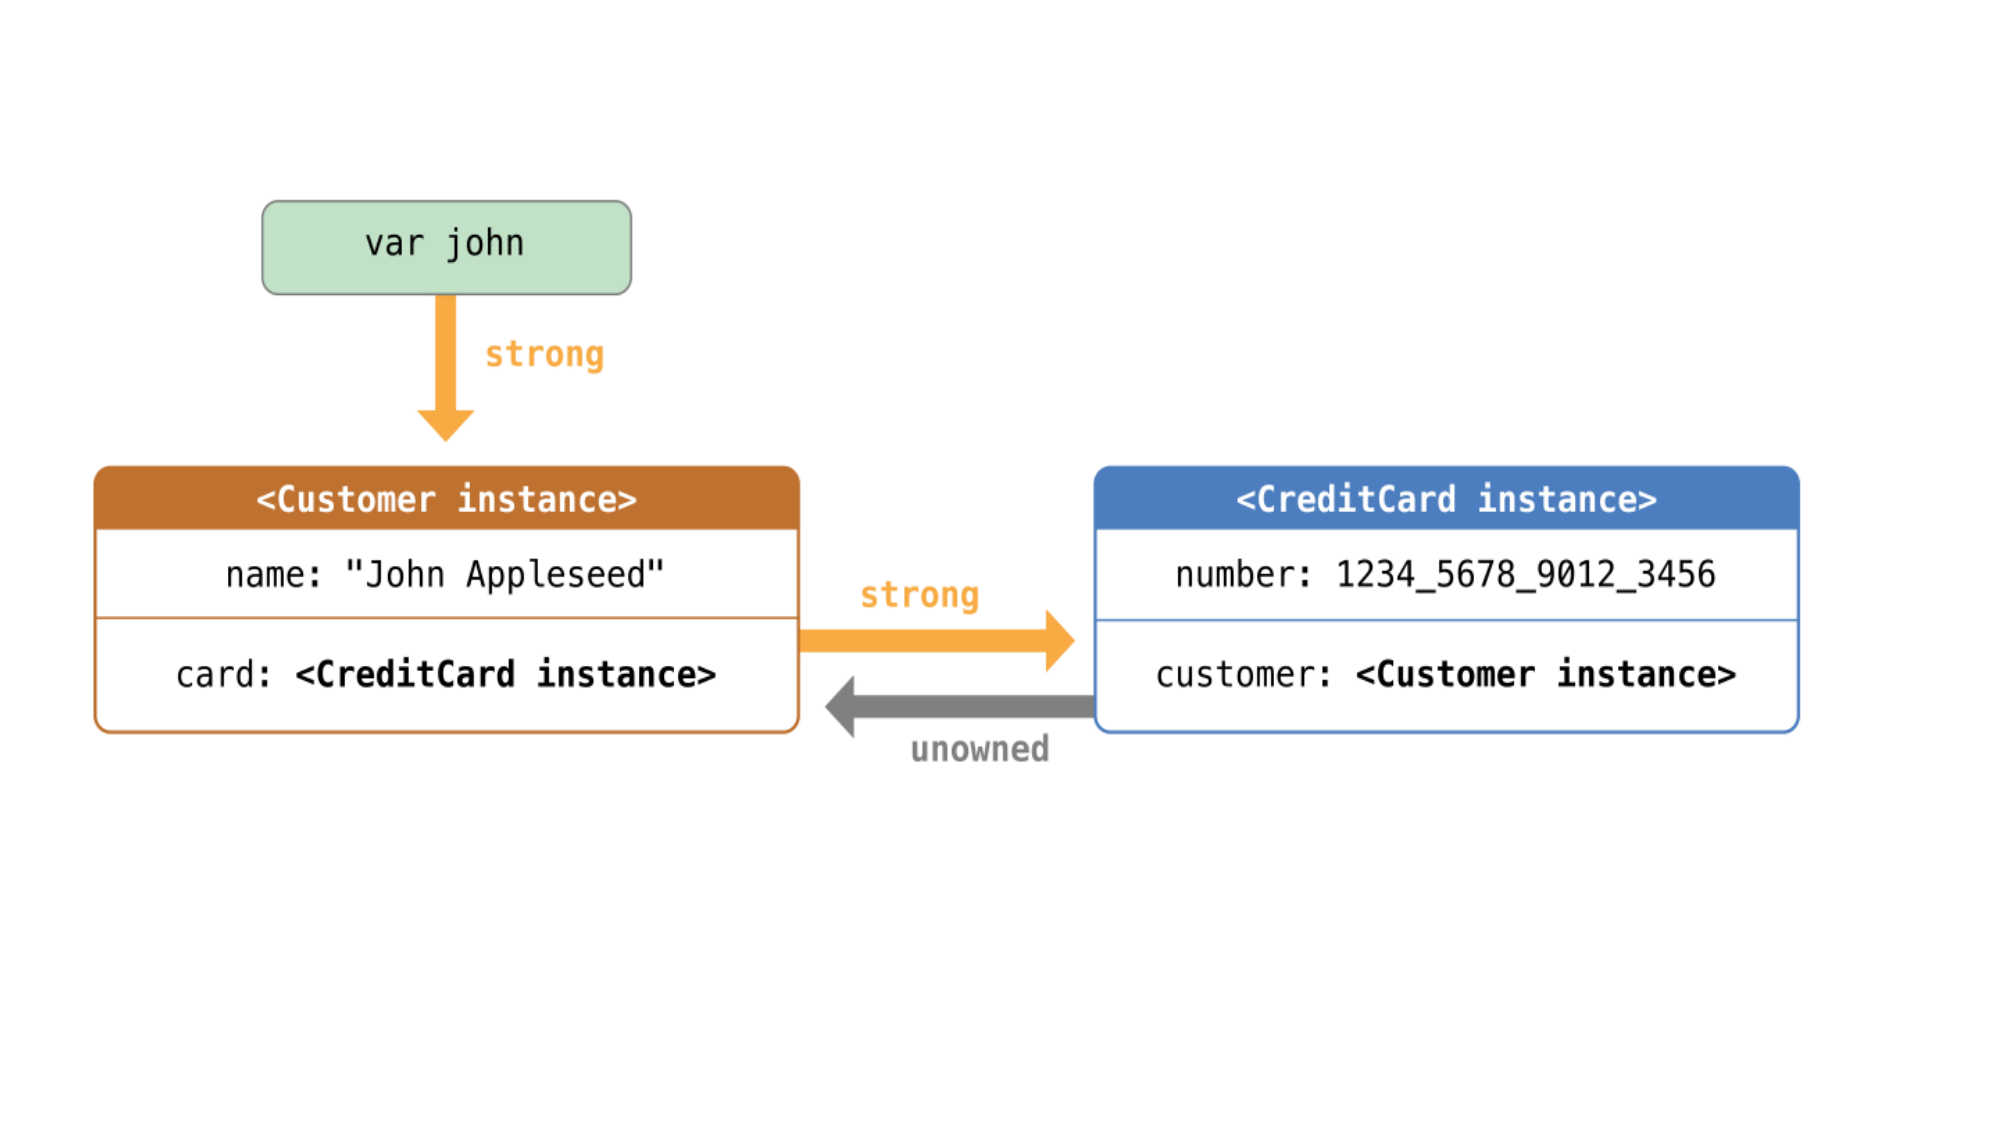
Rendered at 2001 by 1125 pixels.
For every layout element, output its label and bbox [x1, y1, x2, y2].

picture [77, 182, 1817, 780]
